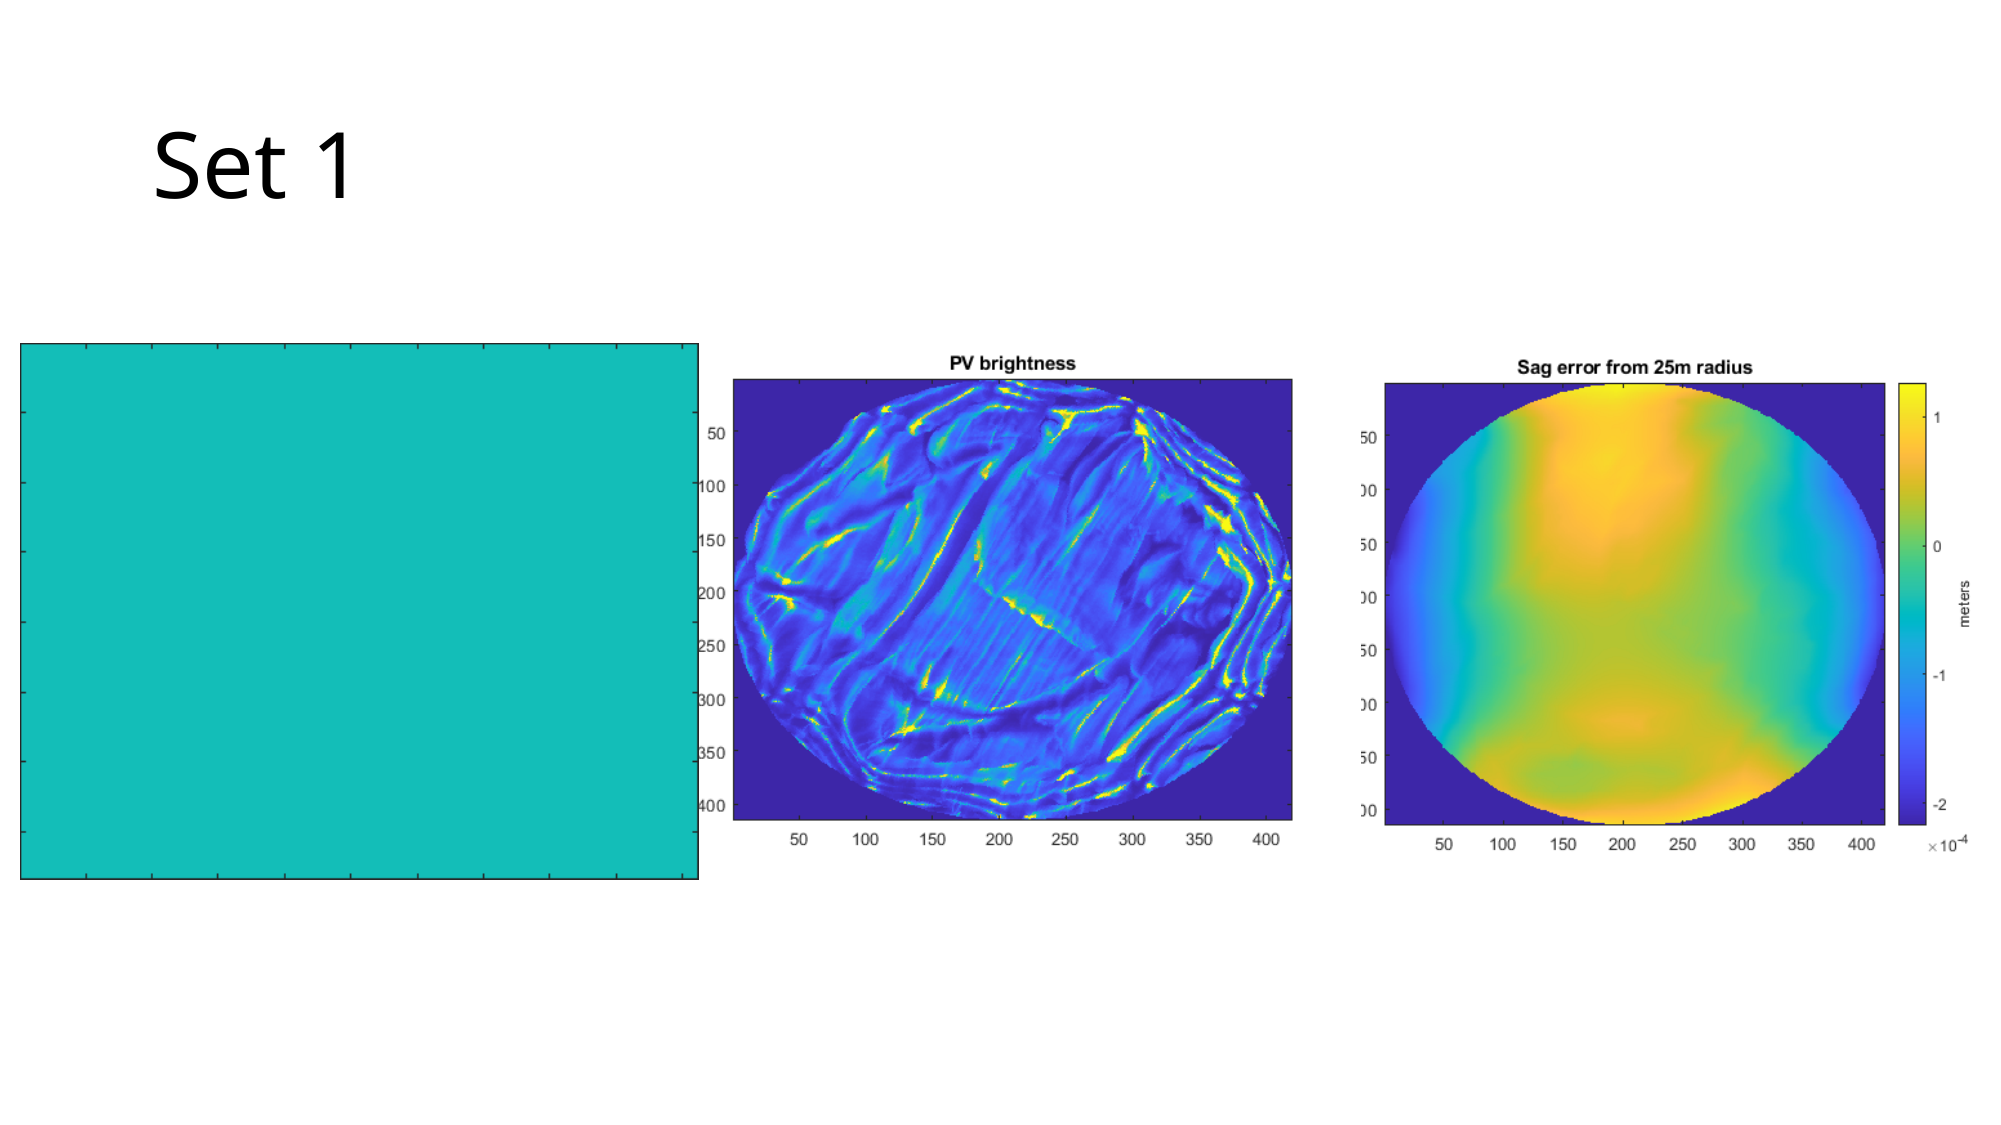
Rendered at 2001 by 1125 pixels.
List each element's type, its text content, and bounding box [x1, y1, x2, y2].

picture [639, 339, 2000, 885]
title Set 1 [137, 59, 1863, 278]
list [20, 343, 699, 880]
